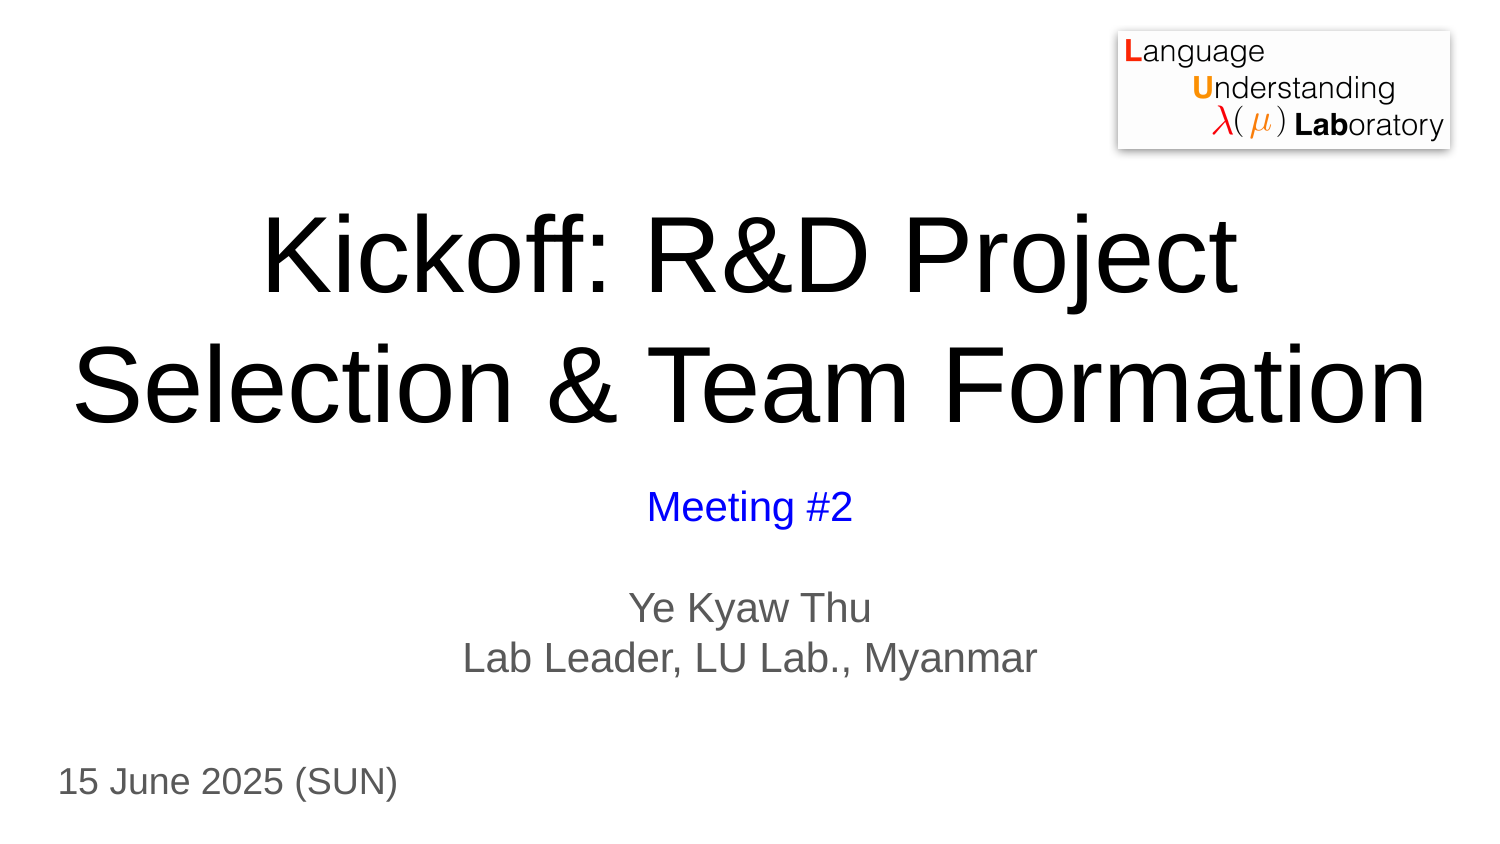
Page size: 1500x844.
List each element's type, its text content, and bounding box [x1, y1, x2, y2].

subtitle Meeting #2 Ye Kyaw Thu Lab Leader, LU Lab., Myanmar [51, 464, 1449, 699]
picture [1118, 31, 1451, 149]
text_box 15 June 2025 (SUN) [42, 742, 455, 820]
title Kickoff: R&D Project Selection & Team Formation [51, 122, 1449, 459]
